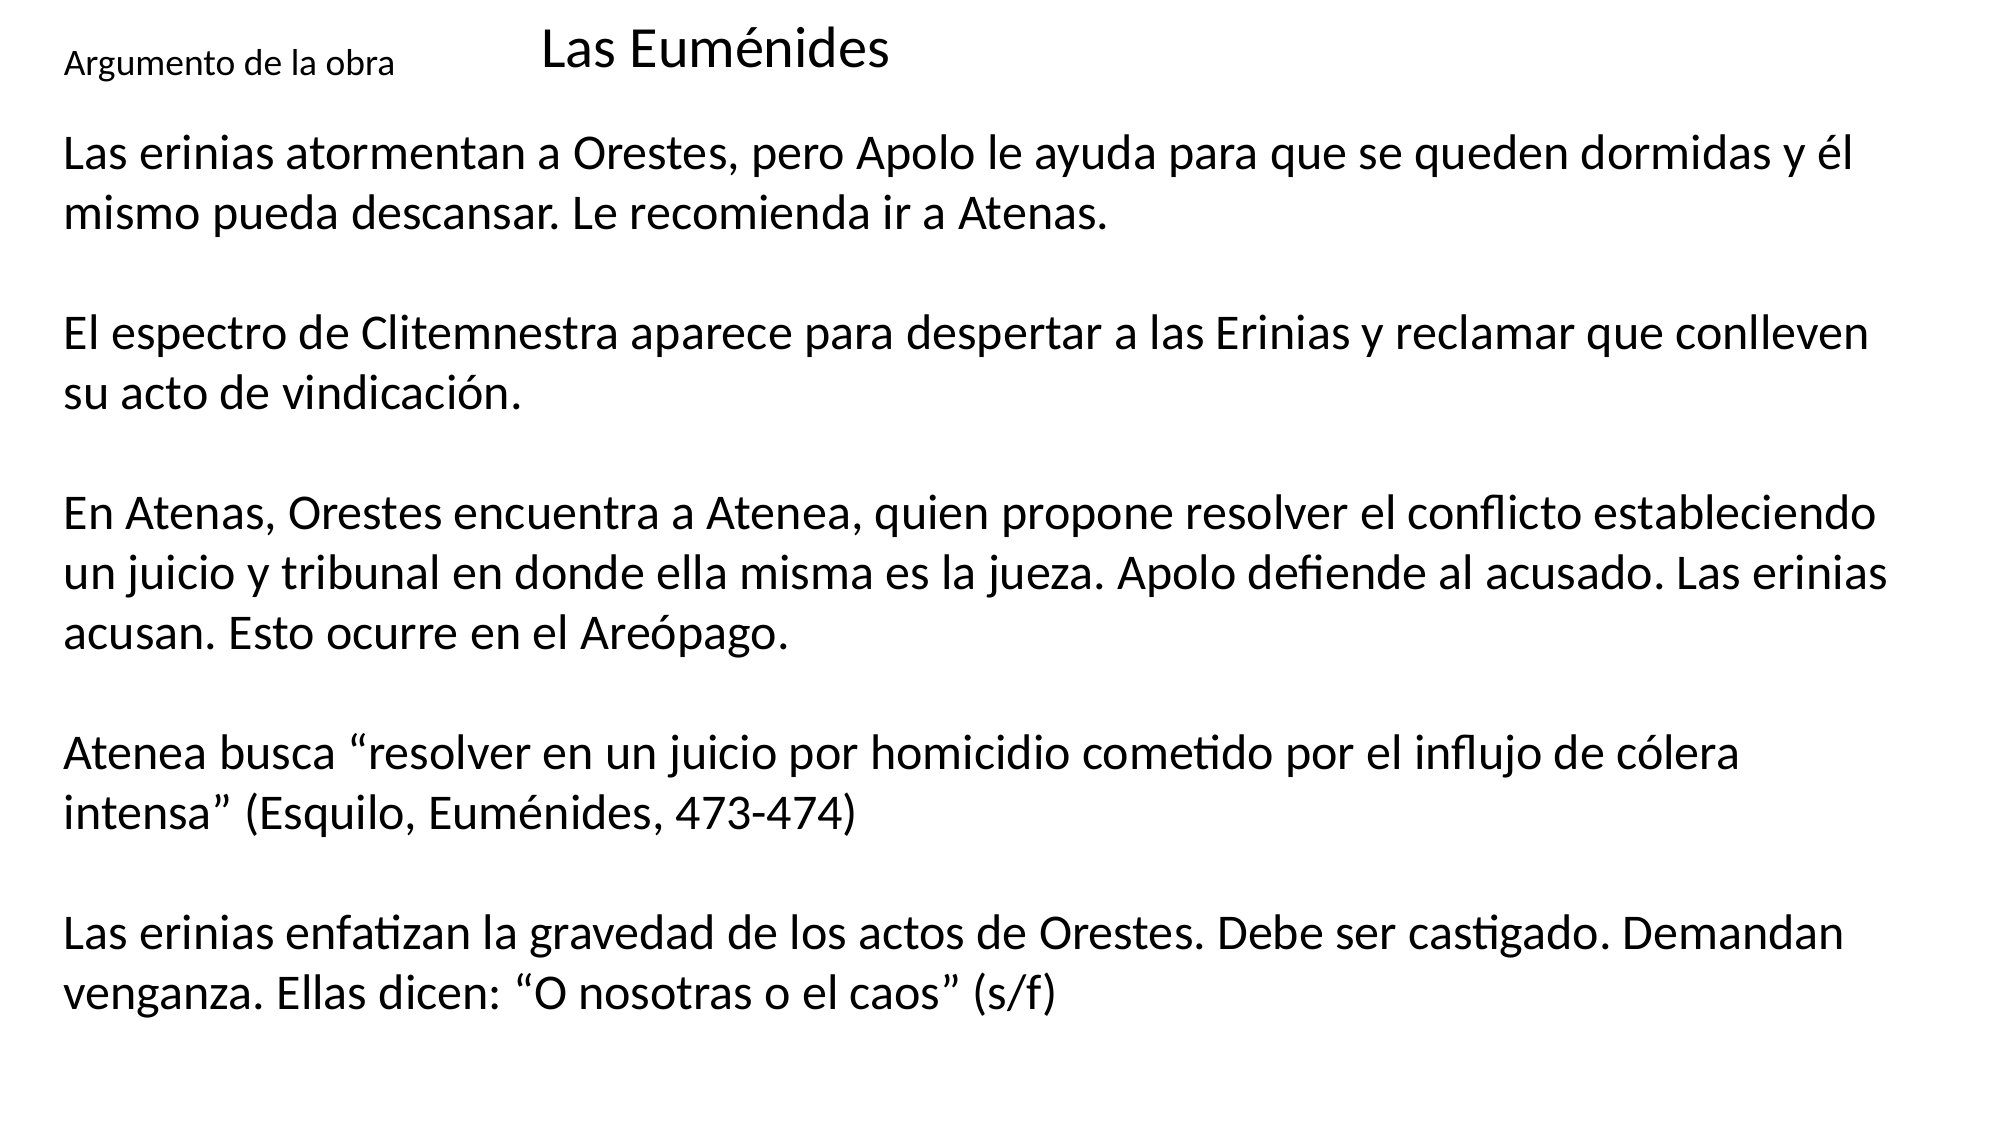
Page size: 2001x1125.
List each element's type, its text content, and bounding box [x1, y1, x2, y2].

text_box Argumento de la obra [48, 30, 689, 91]
text_box Las erinias atormentan a Orestes, pero Apolo le ayuda para que se queden dormidas y él mismo pueda descansar. Le recomienda ir a Atenas. El espectro de Clitemnestra aparece para despertar a las Erinias y reclamar que conlleven su acto de vindicación. En Atenas, Orestes encuentra a Atenea, quien propone resolver el conflicto estableciendo un juicio y tribunal en donde ella misma es la jueza. Apolo defiende al acusado. Las erinias acusan. Esto ocurre en el Areópago. Atenea busca “resolver en un juicio por homicidio cometido por el influjo de cólera intensa” (Esquilo, Euménides, 473-474) Las erinias enfatizan la gravedad de los actos de Orestes. Debe ser castigado. Demandan venganza. Ellas dicen: “O nosotras o el caos” (s/f) [48, 112, 1929, 1087]
list Las Euménides [526, 9, 943, 92]
